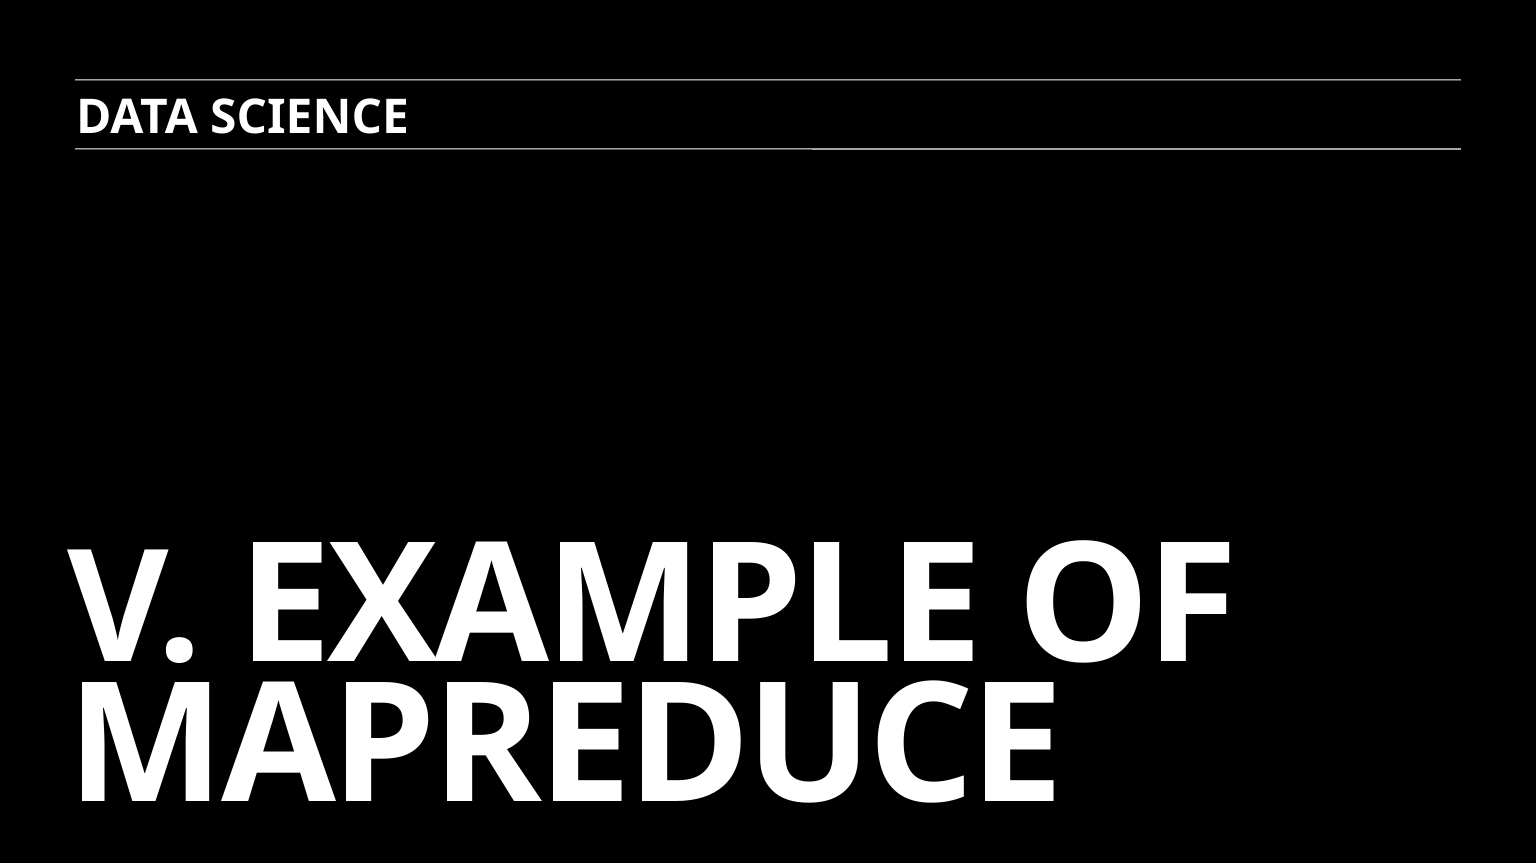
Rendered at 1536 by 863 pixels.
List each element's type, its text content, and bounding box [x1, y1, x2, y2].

list DATA SCIENCE [60, 81, 1111, 132]
title V. example of mapreduce [57, 543, 1440, 832]
